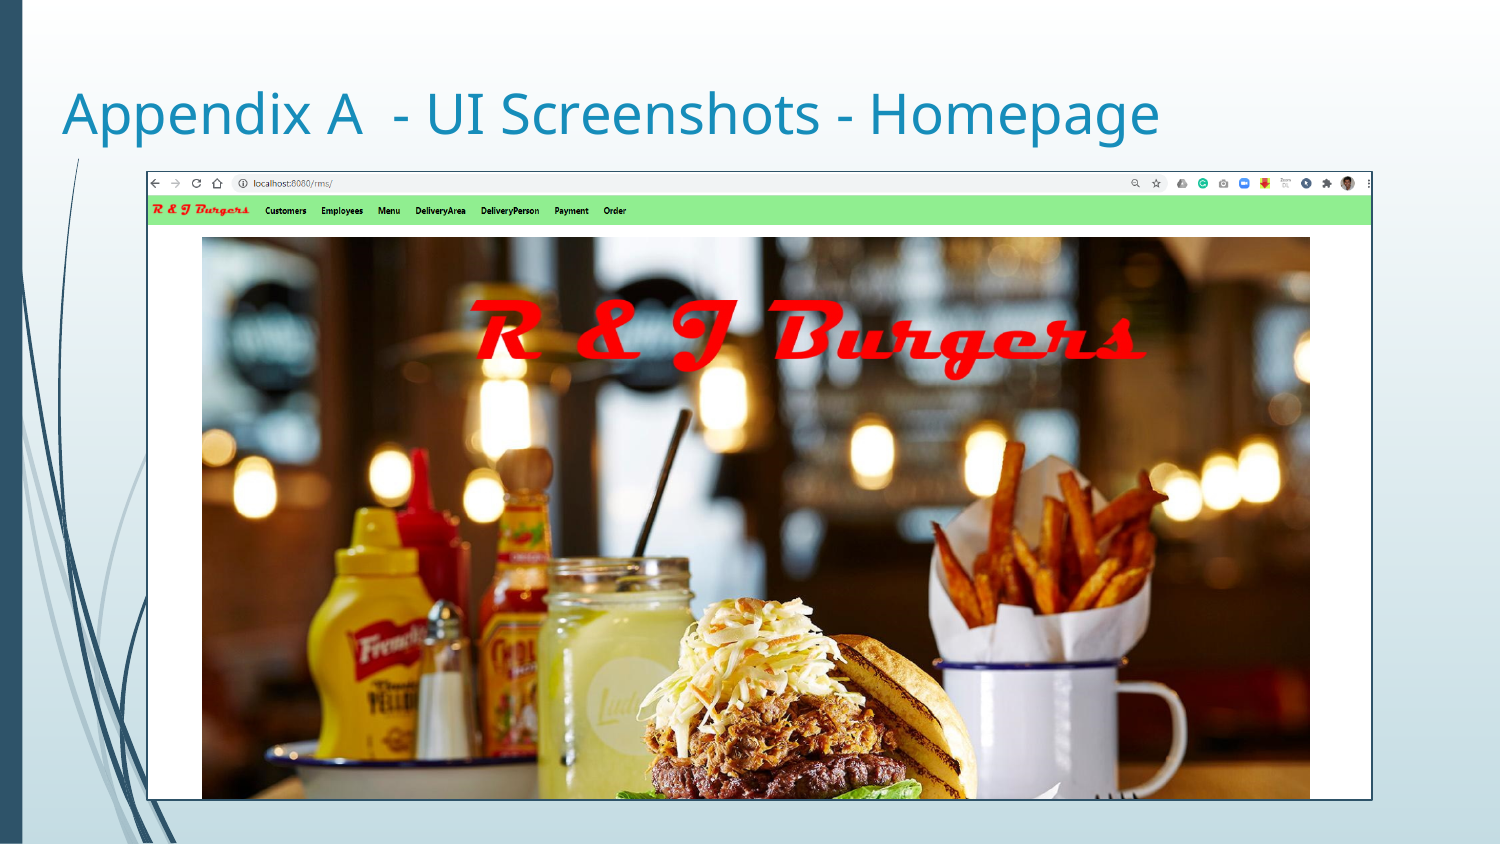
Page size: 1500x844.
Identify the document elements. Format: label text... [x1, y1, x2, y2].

title Appendix A - UI Screenshots - Homepage [51, 72, 1449, 167]
picture [147, 171, 1372, 800]
